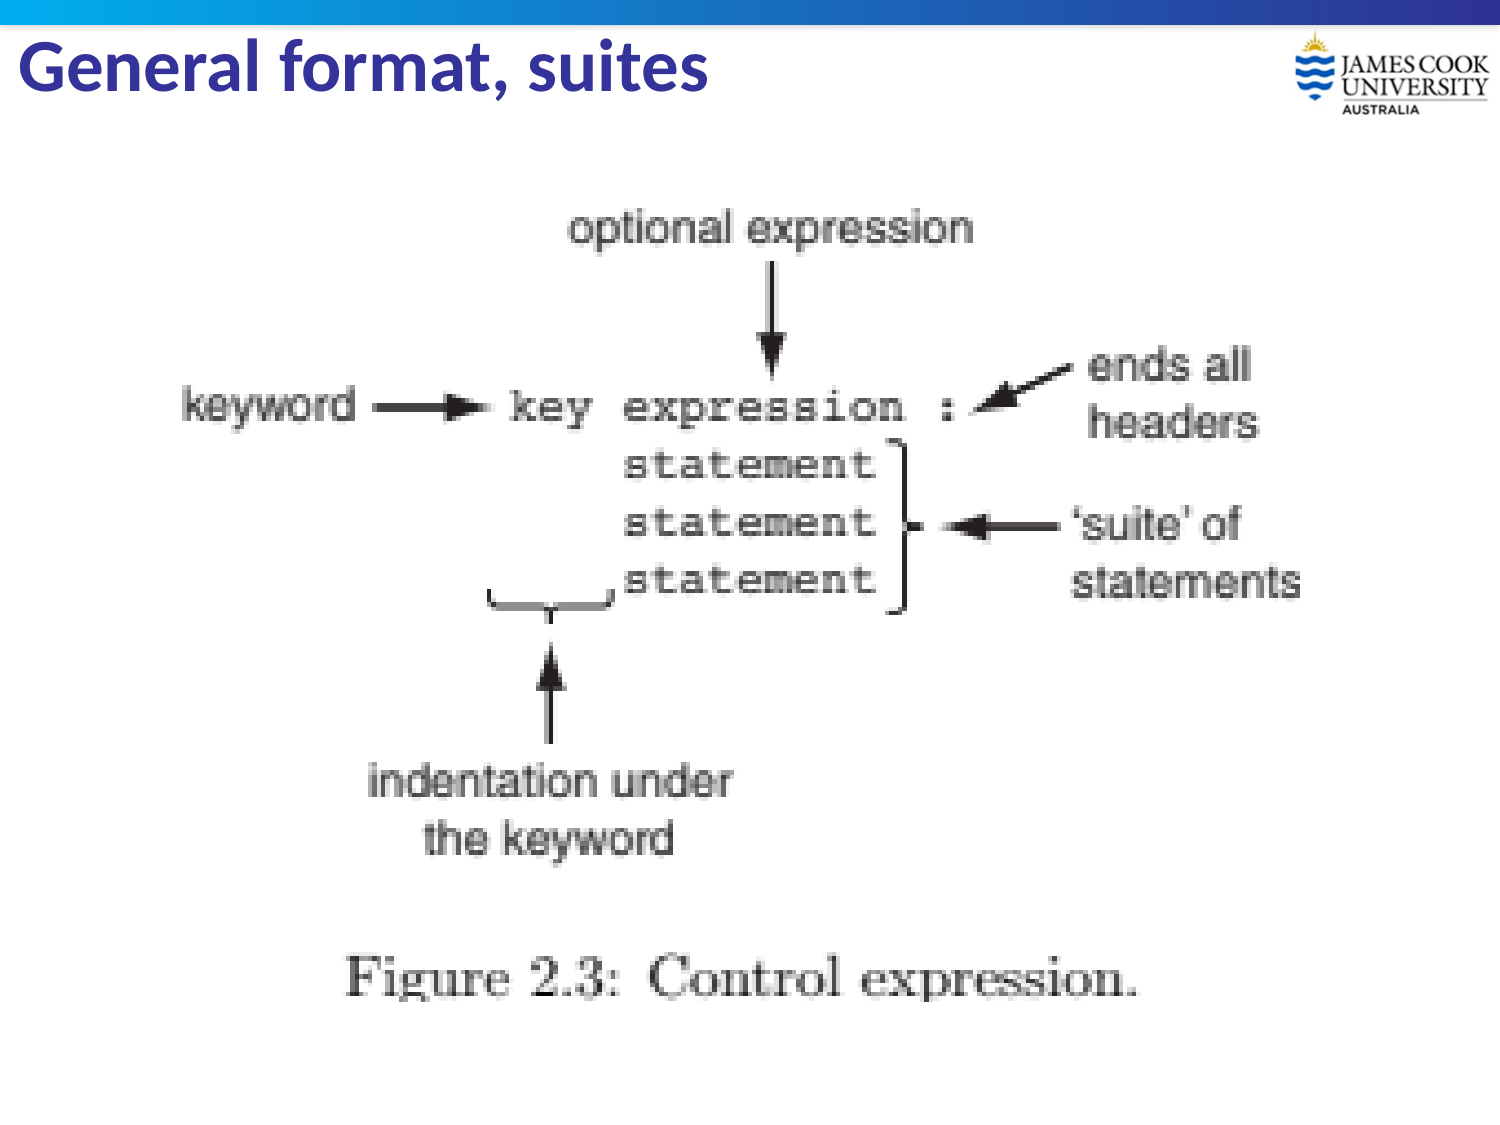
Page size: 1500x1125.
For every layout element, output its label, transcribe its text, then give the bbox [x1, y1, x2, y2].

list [174, 204, 1301, 1002]
picture [1287, 25, 1500, 123]
title General format, suites [3, 8, 1411, 89]
